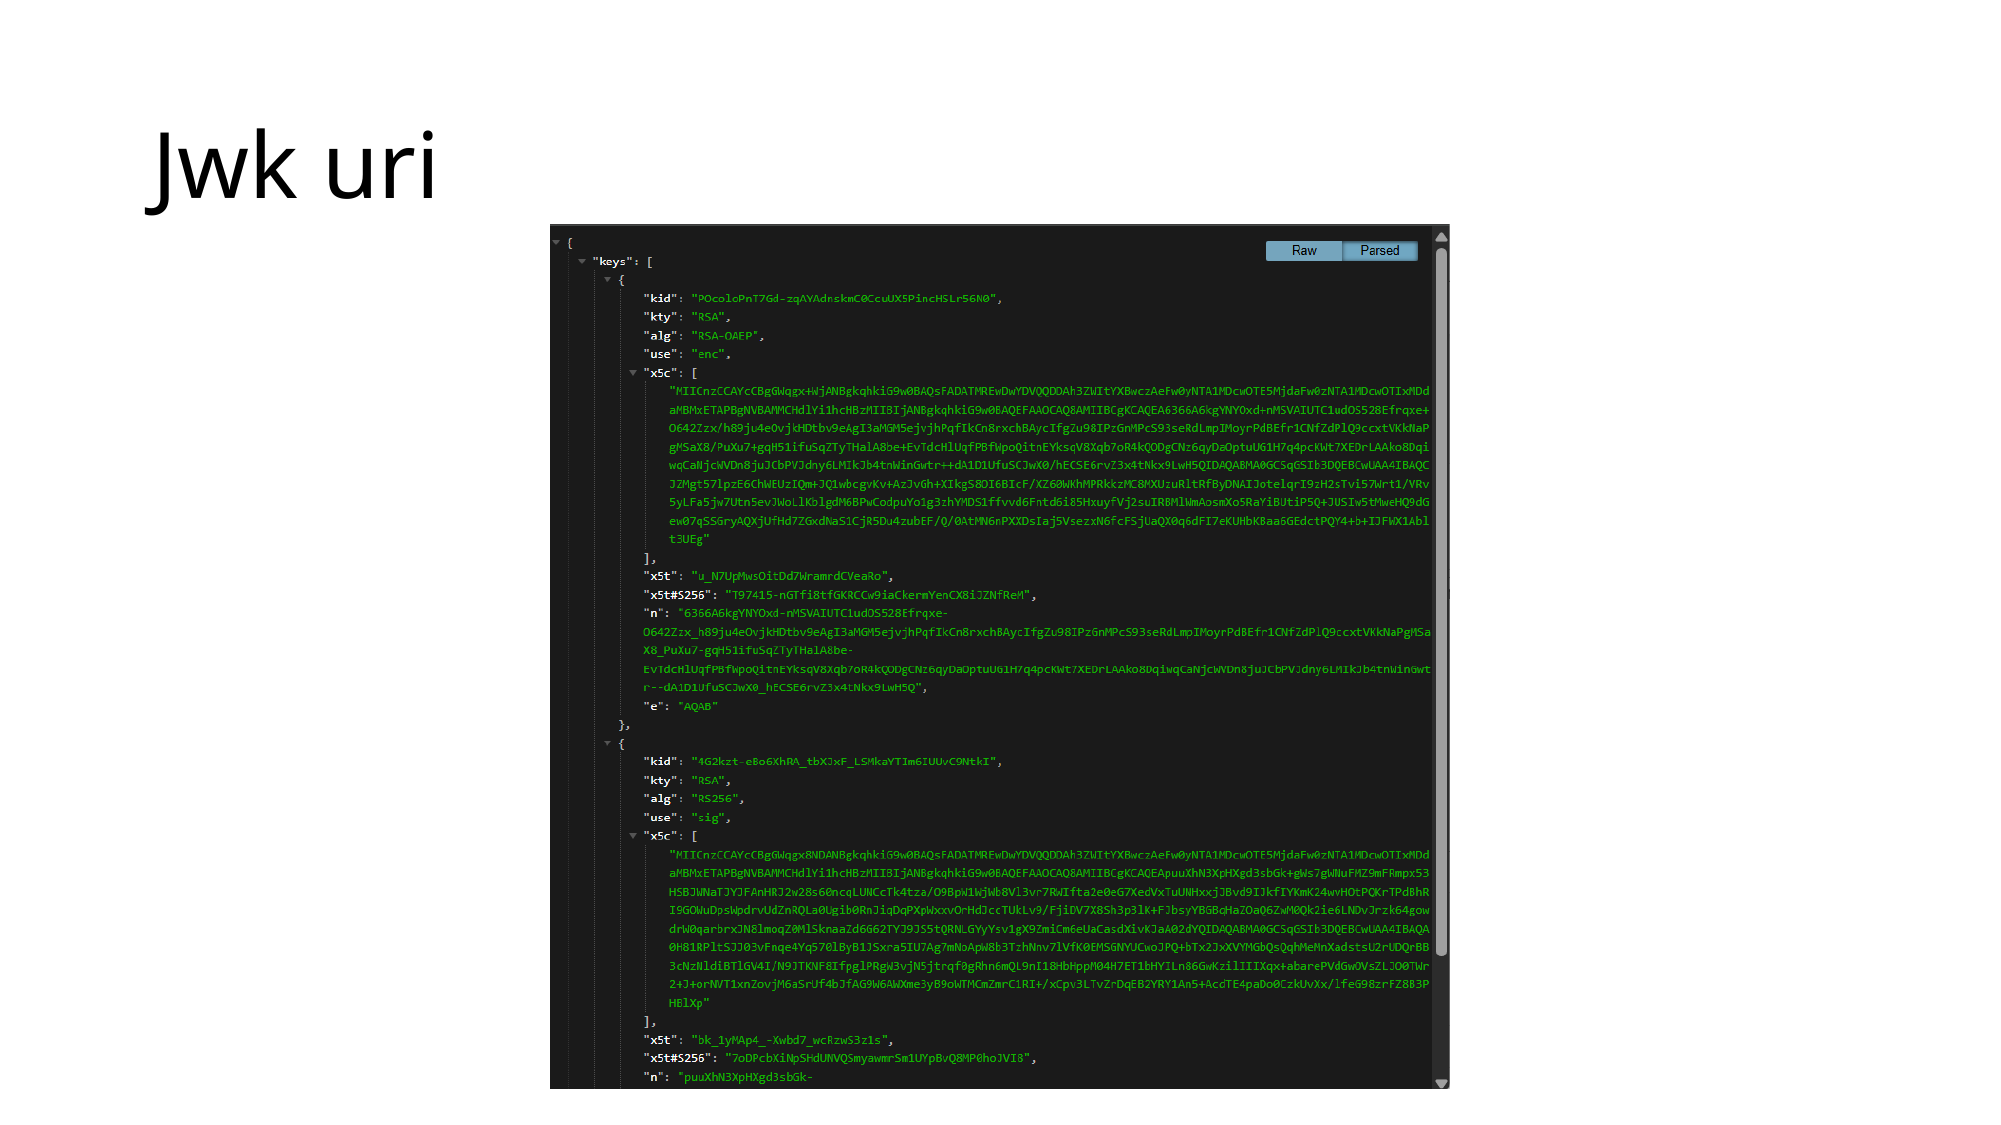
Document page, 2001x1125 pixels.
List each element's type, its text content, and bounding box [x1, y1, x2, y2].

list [550, 224, 1450, 1089]
title Jwk uri [137, 59, 1863, 278]
